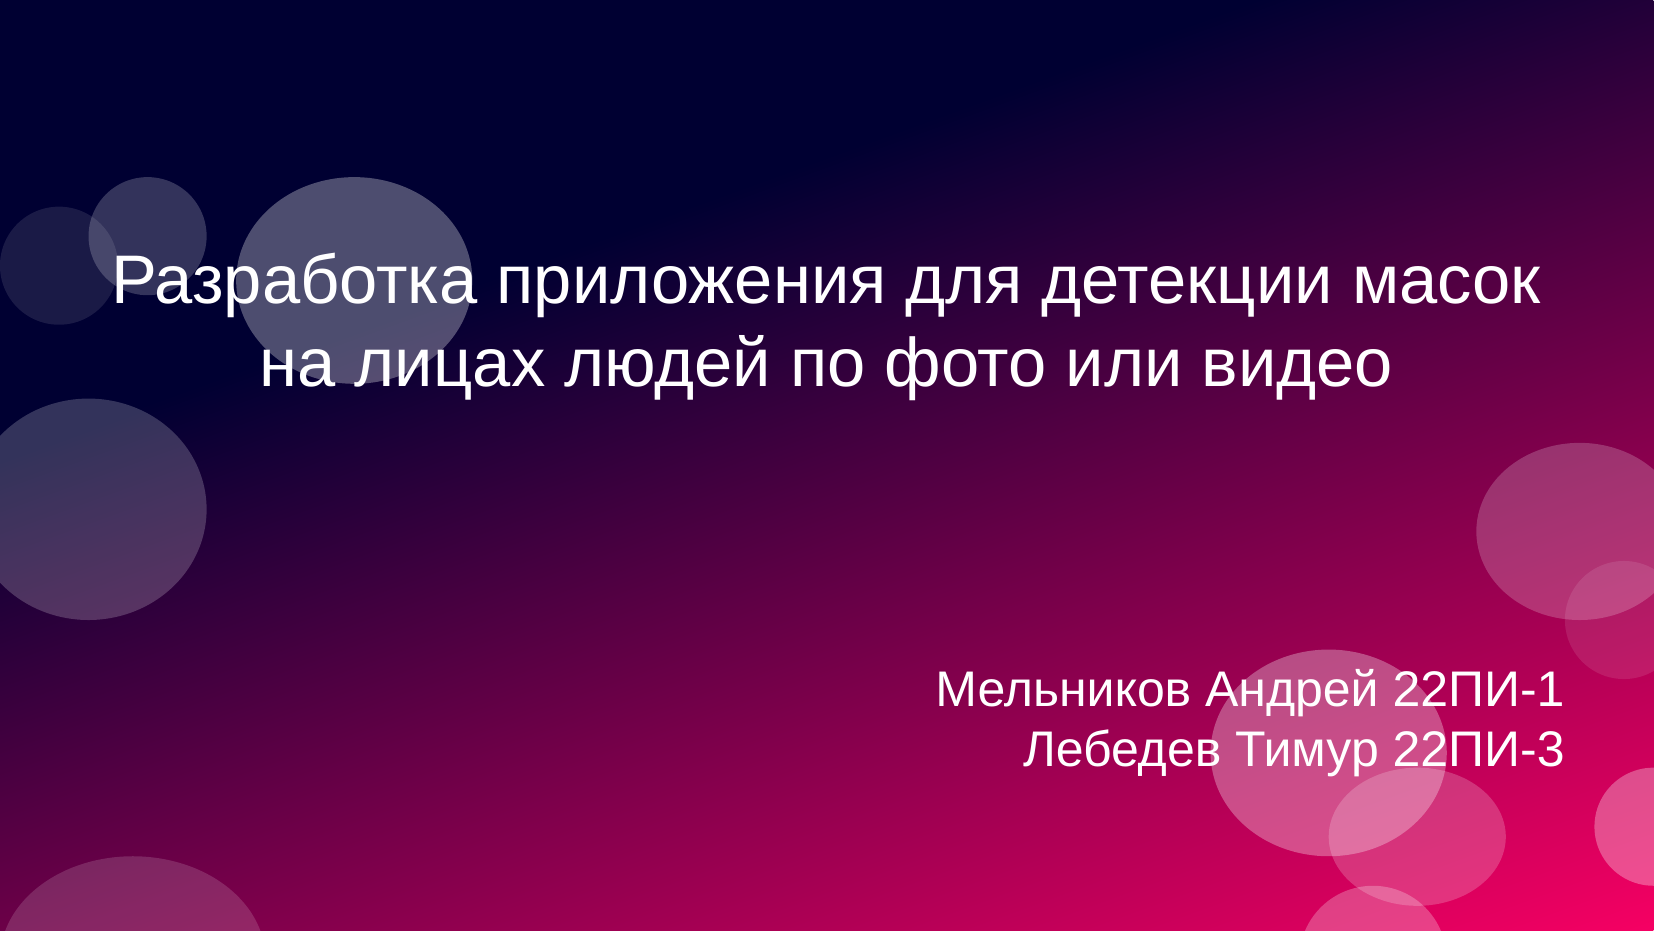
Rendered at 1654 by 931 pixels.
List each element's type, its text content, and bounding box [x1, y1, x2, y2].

subtitle Мельников Андрей 22ПИ-1 Лебедев Тимур 22ПИ-3 [679, 649, 1565, 783]
title Разработка приложения для детекции масок на лицах людей по фото или видео [88, 236, 1565, 399]
